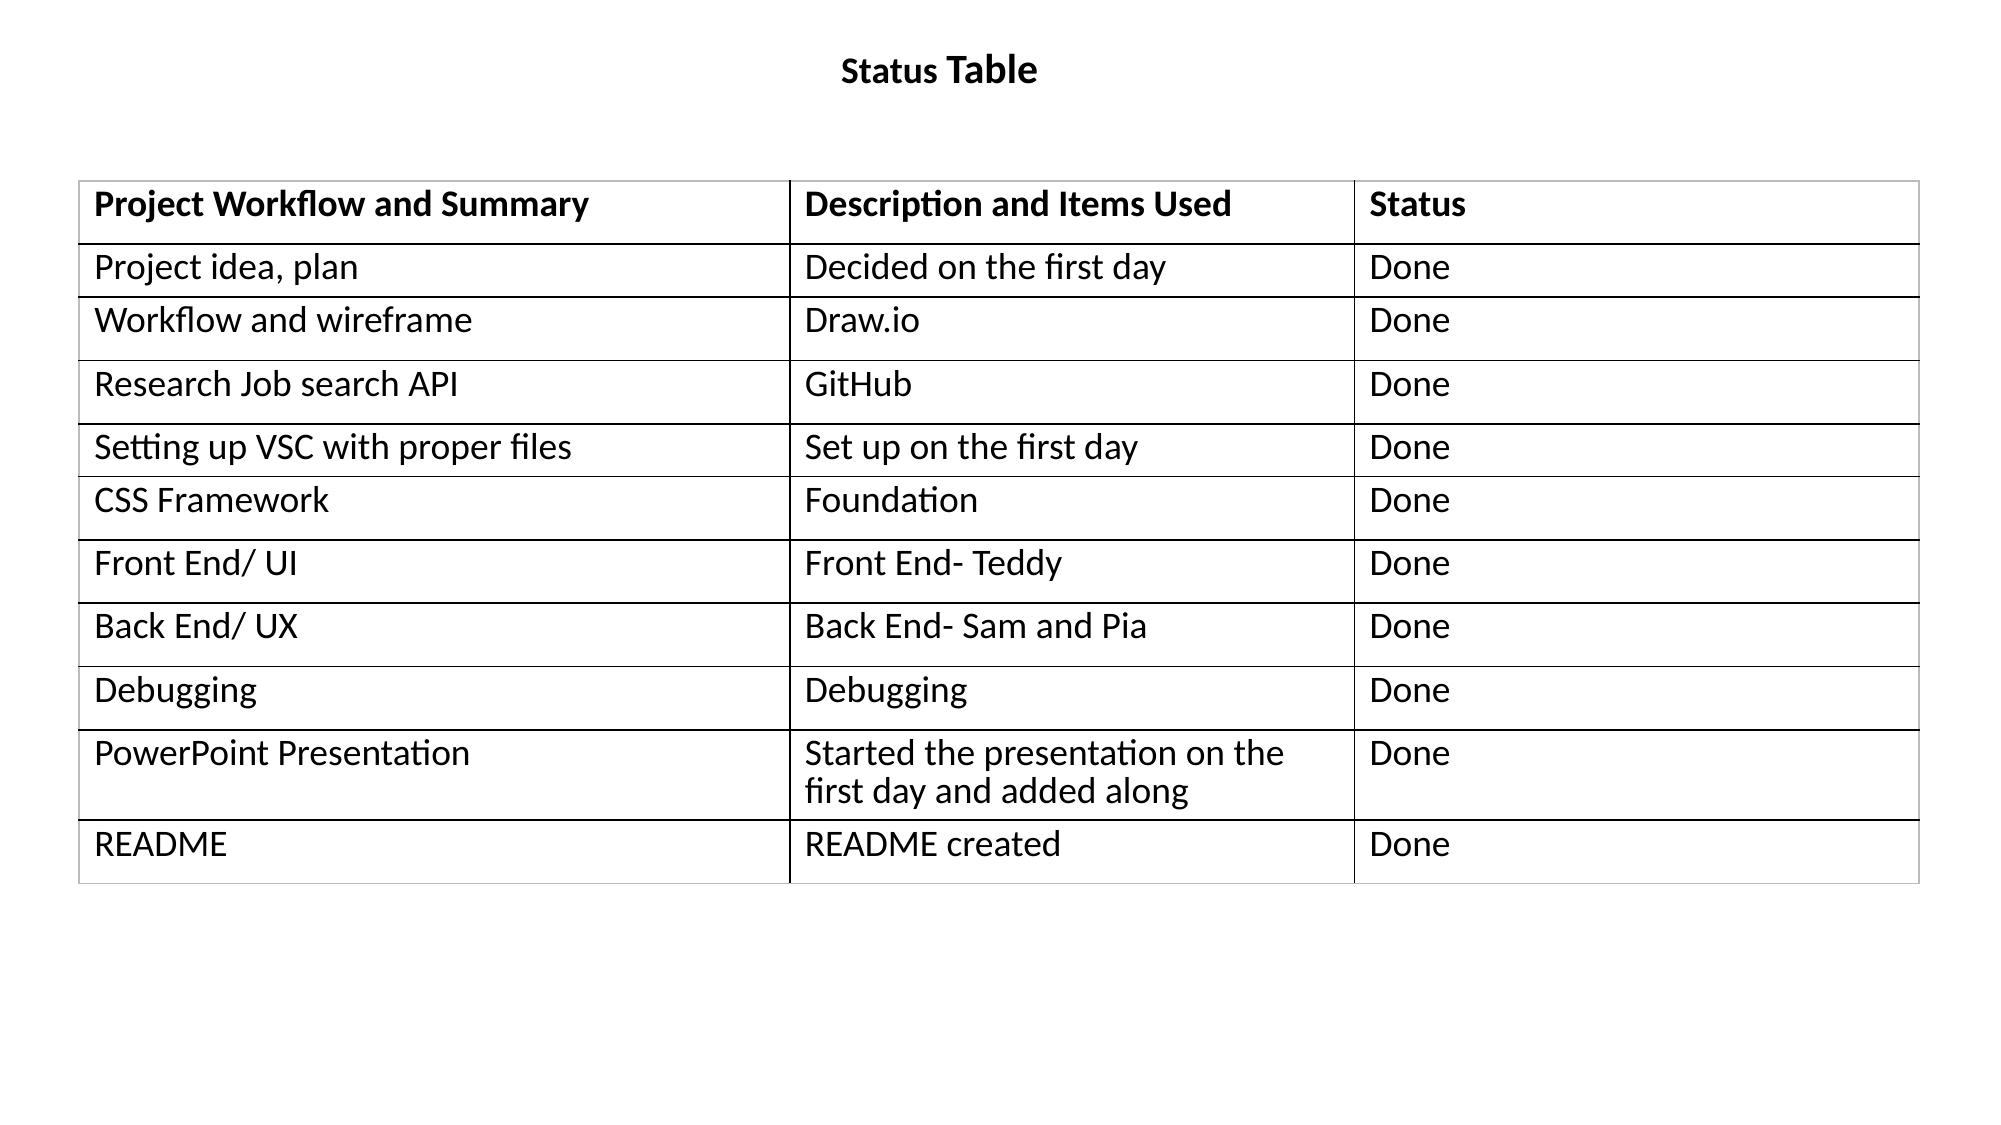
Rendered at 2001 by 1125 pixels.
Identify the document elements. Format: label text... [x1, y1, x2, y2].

table_cell Research Job search API [80, 361, 789, 423]
table_cell Set up on the first day [791, 425, 1354, 476]
table_cell Foundation [791, 477, 1354, 539]
table_cell Decided on the first day [791, 245, 1354, 296]
table_cell Front End- Teddy [791, 541, 1354, 602]
table_cell Done [1355, 477, 1918, 539]
table_cell Done [1355, 298, 1918, 360]
table_cell Started the presentation on the first day and added along [791, 731, 1354, 819]
table_cell Workflow and wireframe [80, 298, 789, 360]
table_cell GitHub [791, 361, 1354, 423]
table_cell Draw.io [791, 298, 1354, 360]
table_header Status [1355, 182, 1918, 243]
table_cell Done [1355, 667, 1918, 729]
table_cell Done [1355, 821, 1918, 883]
table_cell Done [1355, 604, 1918, 666]
text_box Status Table [826, 34, 1054, 100]
table_cell Done [1355, 245, 1918, 296]
table_header Description and Items Used [791, 182, 1354, 243]
table_cell Done [1355, 361, 1918, 423]
table_cell Back End- Sam and Pia [791, 604, 1354, 666]
table_cell Done [1355, 541, 1918, 602]
table_cell Debugging [791, 667, 1354, 729]
table_cell CSS Framework [80, 477, 789, 539]
table_cell README [80, 821, 789, 883]
table_cell Back End/ UX [80, 604, 789, 666]
table_header Project Workflow and Summary [80, 182, 789, 243]
table_cell Front End/ UI [80, 541, 789, 602]
table_cell Setting up VSC with proper files [80, 425, 789, 476]
table_cell Done [1355, 425, 1918, 476]
table_cell PowerPoint Presentation [80, 731, 789, 819]
table_cell Debugging [80, 667, 789, 729]
table_cell Project idea, plan [80, 245, 789, 296]
table_cell Done [1355, 731, 1918, 819]
table_cell README created [791, 821, 1354, 883]
